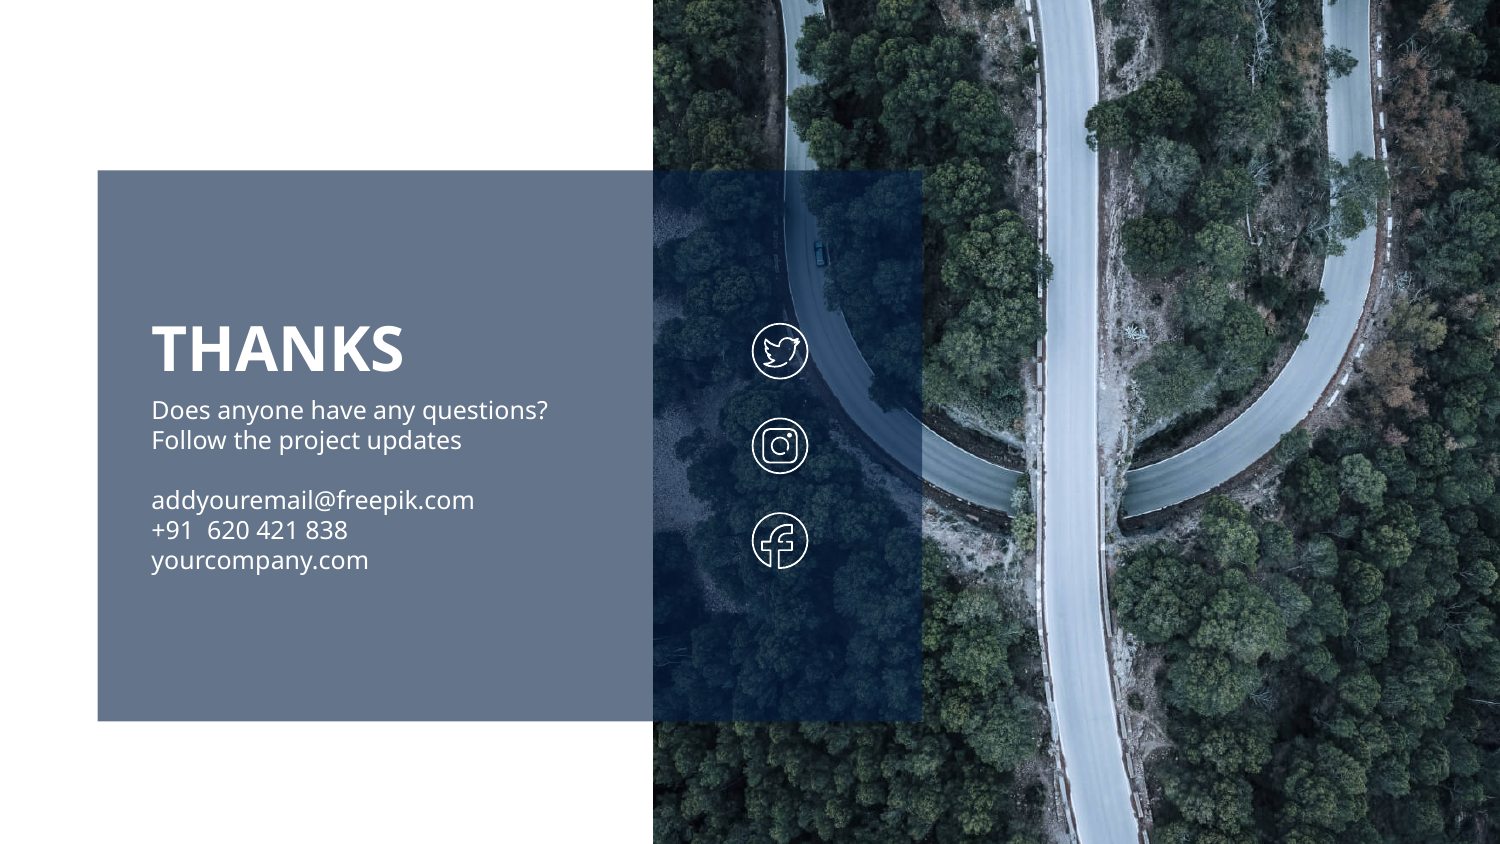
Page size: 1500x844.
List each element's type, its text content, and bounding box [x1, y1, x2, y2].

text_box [751, 322, 809, 380]
picture [652, 0, 1500, 844]
text_box [97, 170, 647, 722]
subtitle Does anyone have any questions? Follow the project updates addyouremail@freepik.com +91 620 421 838 yourcompany.com [136, 379, 605, 673]
title THANKS [136, 61, 565, 399]
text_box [751, 417, 809, 475]
